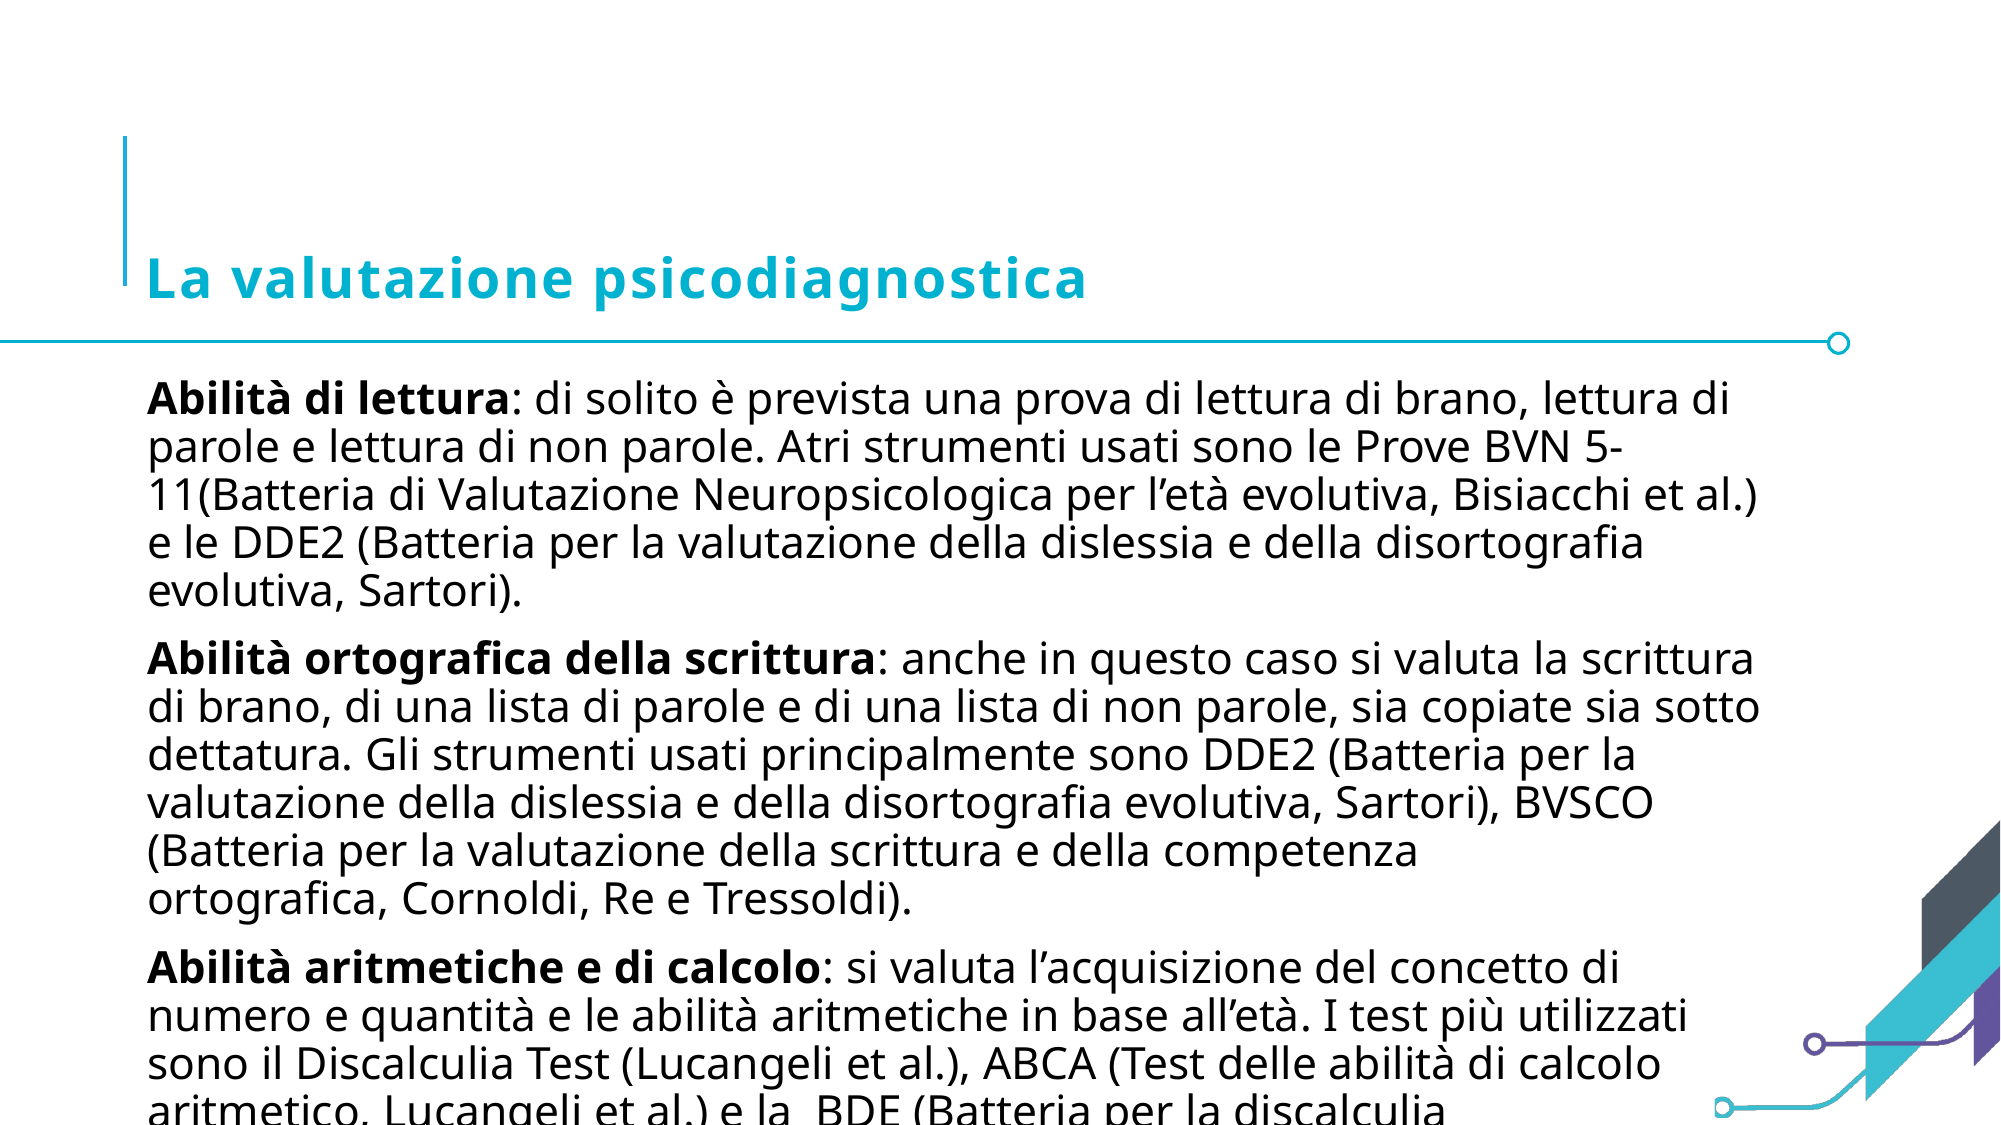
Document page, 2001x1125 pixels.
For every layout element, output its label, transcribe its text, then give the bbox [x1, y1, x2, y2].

list Abilità di lettura: di solito è prevista una prova di lettura di brano, lettura di parole e lettura di non parole. Atri strumenti usati sono le Prove BVN 5-11(Batteria di Valutazione Neuropsicologica per l’età evolutiva, Bisiacchi et al.) e le DDE2 (Batteria per la valutazione della dislessia e della disortografia evolutiva, Sartori). Abilità ortografica della scrittura: anche in questo caso si valuta la scrittura di brano, di una lista di parole e di una lista di non parole, sia copiate sia sotto dettatura. Gli strumenti usati principalmente sono DDE2 (Batteria per la valutazione della dislessia e della disortografia evolutiva, Sartori), BVSCO (Batteria per la valutazione della scrittura e della competenza ortografica, Cornoldi, Re e Tressoldi). Abilità aritmetiche e di calcolo: si valuta l’acquisizione del concetto di numero e quantità e le abilità aritmetiche in base all’età. I test più utilizzati sono il Discalculia Test (Lucangeli et al.), ABCA (Test delle abilità di calcolo aritmetico, Lucangeli et al.) e la BDE (Batteria per la discalculia evolutiva, Biancardi e Nicoletti). [147, 365, 1787, 959]
picture [1715, 579, 2001, 1118]
title La valutazione psicodiagnostica [145, 181, 1592, 321]
